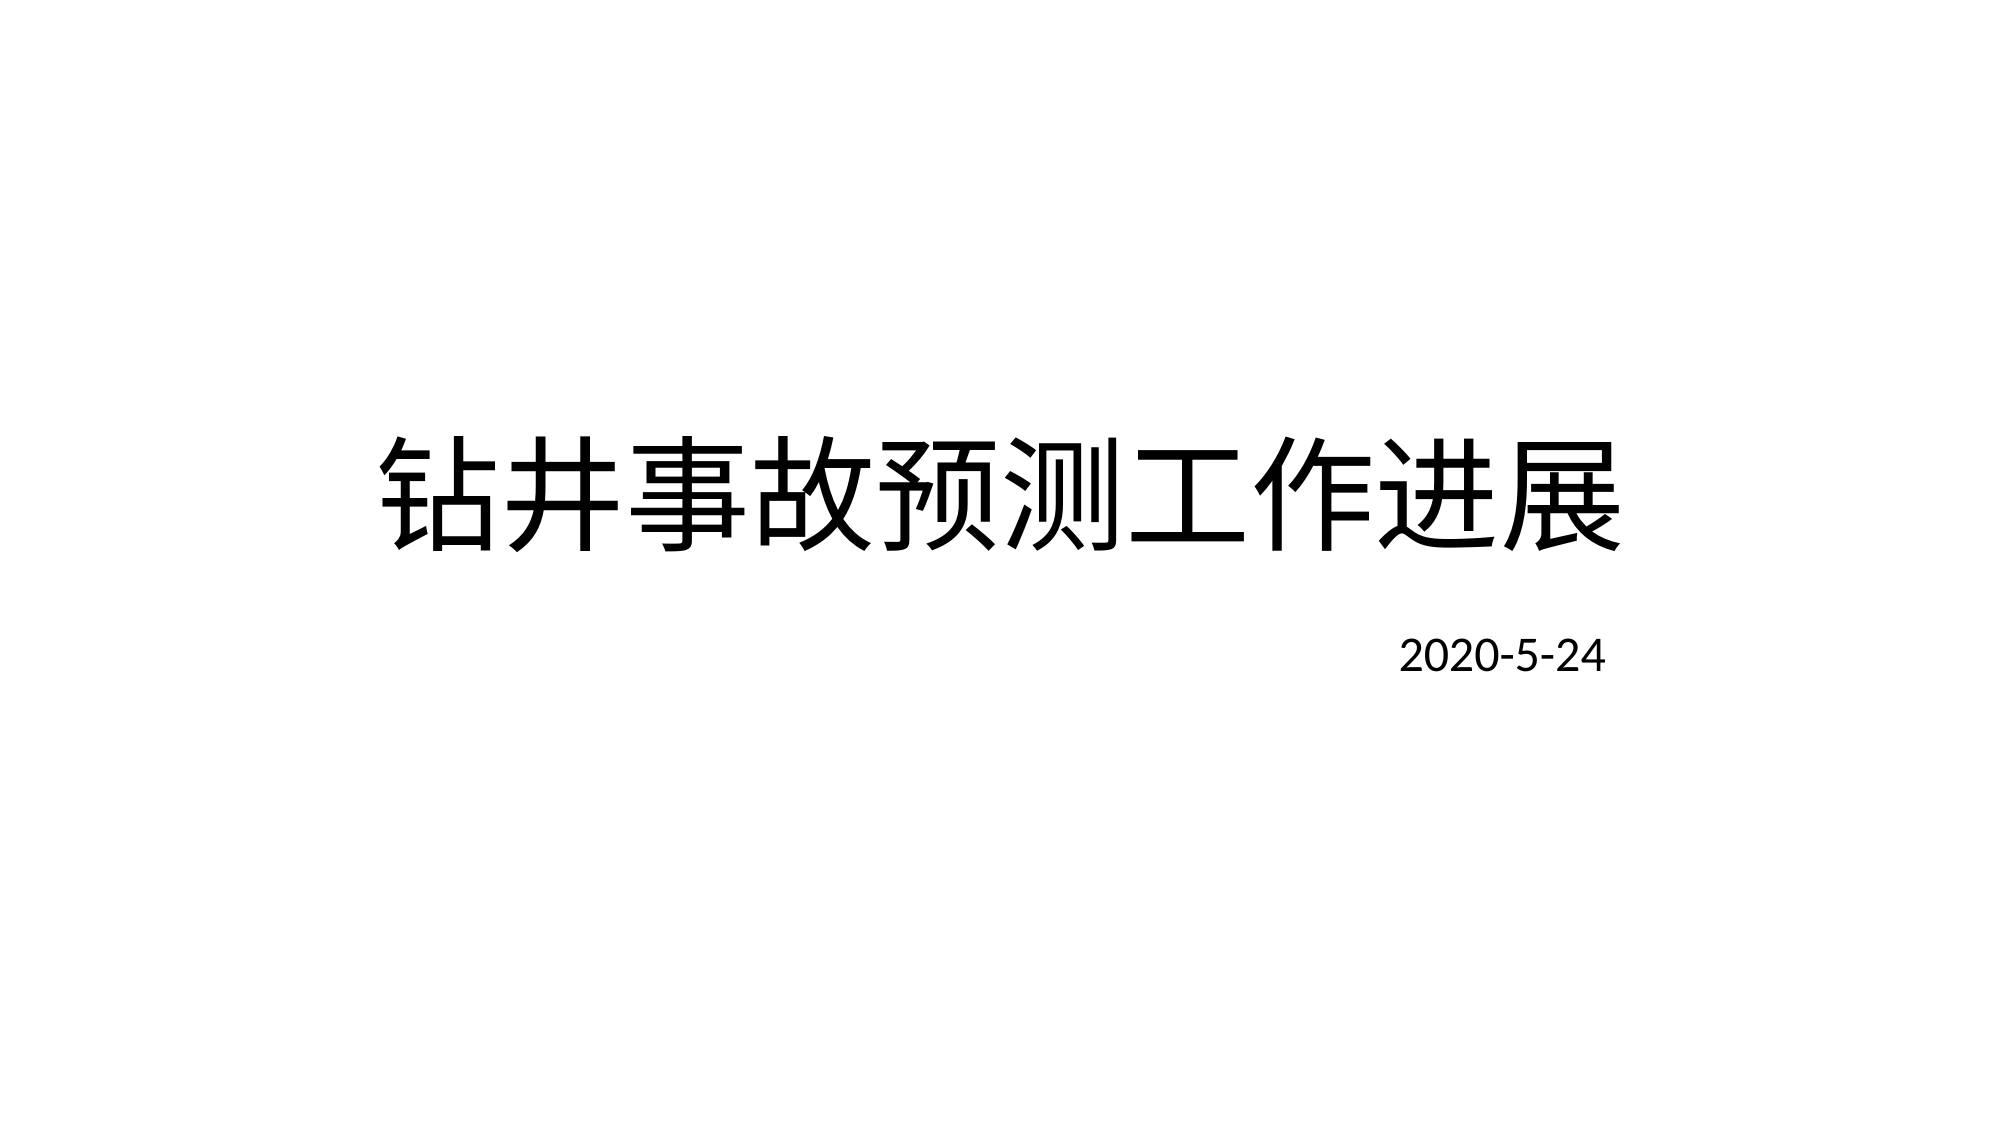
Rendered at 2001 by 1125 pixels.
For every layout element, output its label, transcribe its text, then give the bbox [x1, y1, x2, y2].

subtitle 2020-5-24 [1228, 620, 1777, 692]
title 钻井事故预测工作进展 [249, 184, 1750, 576]
